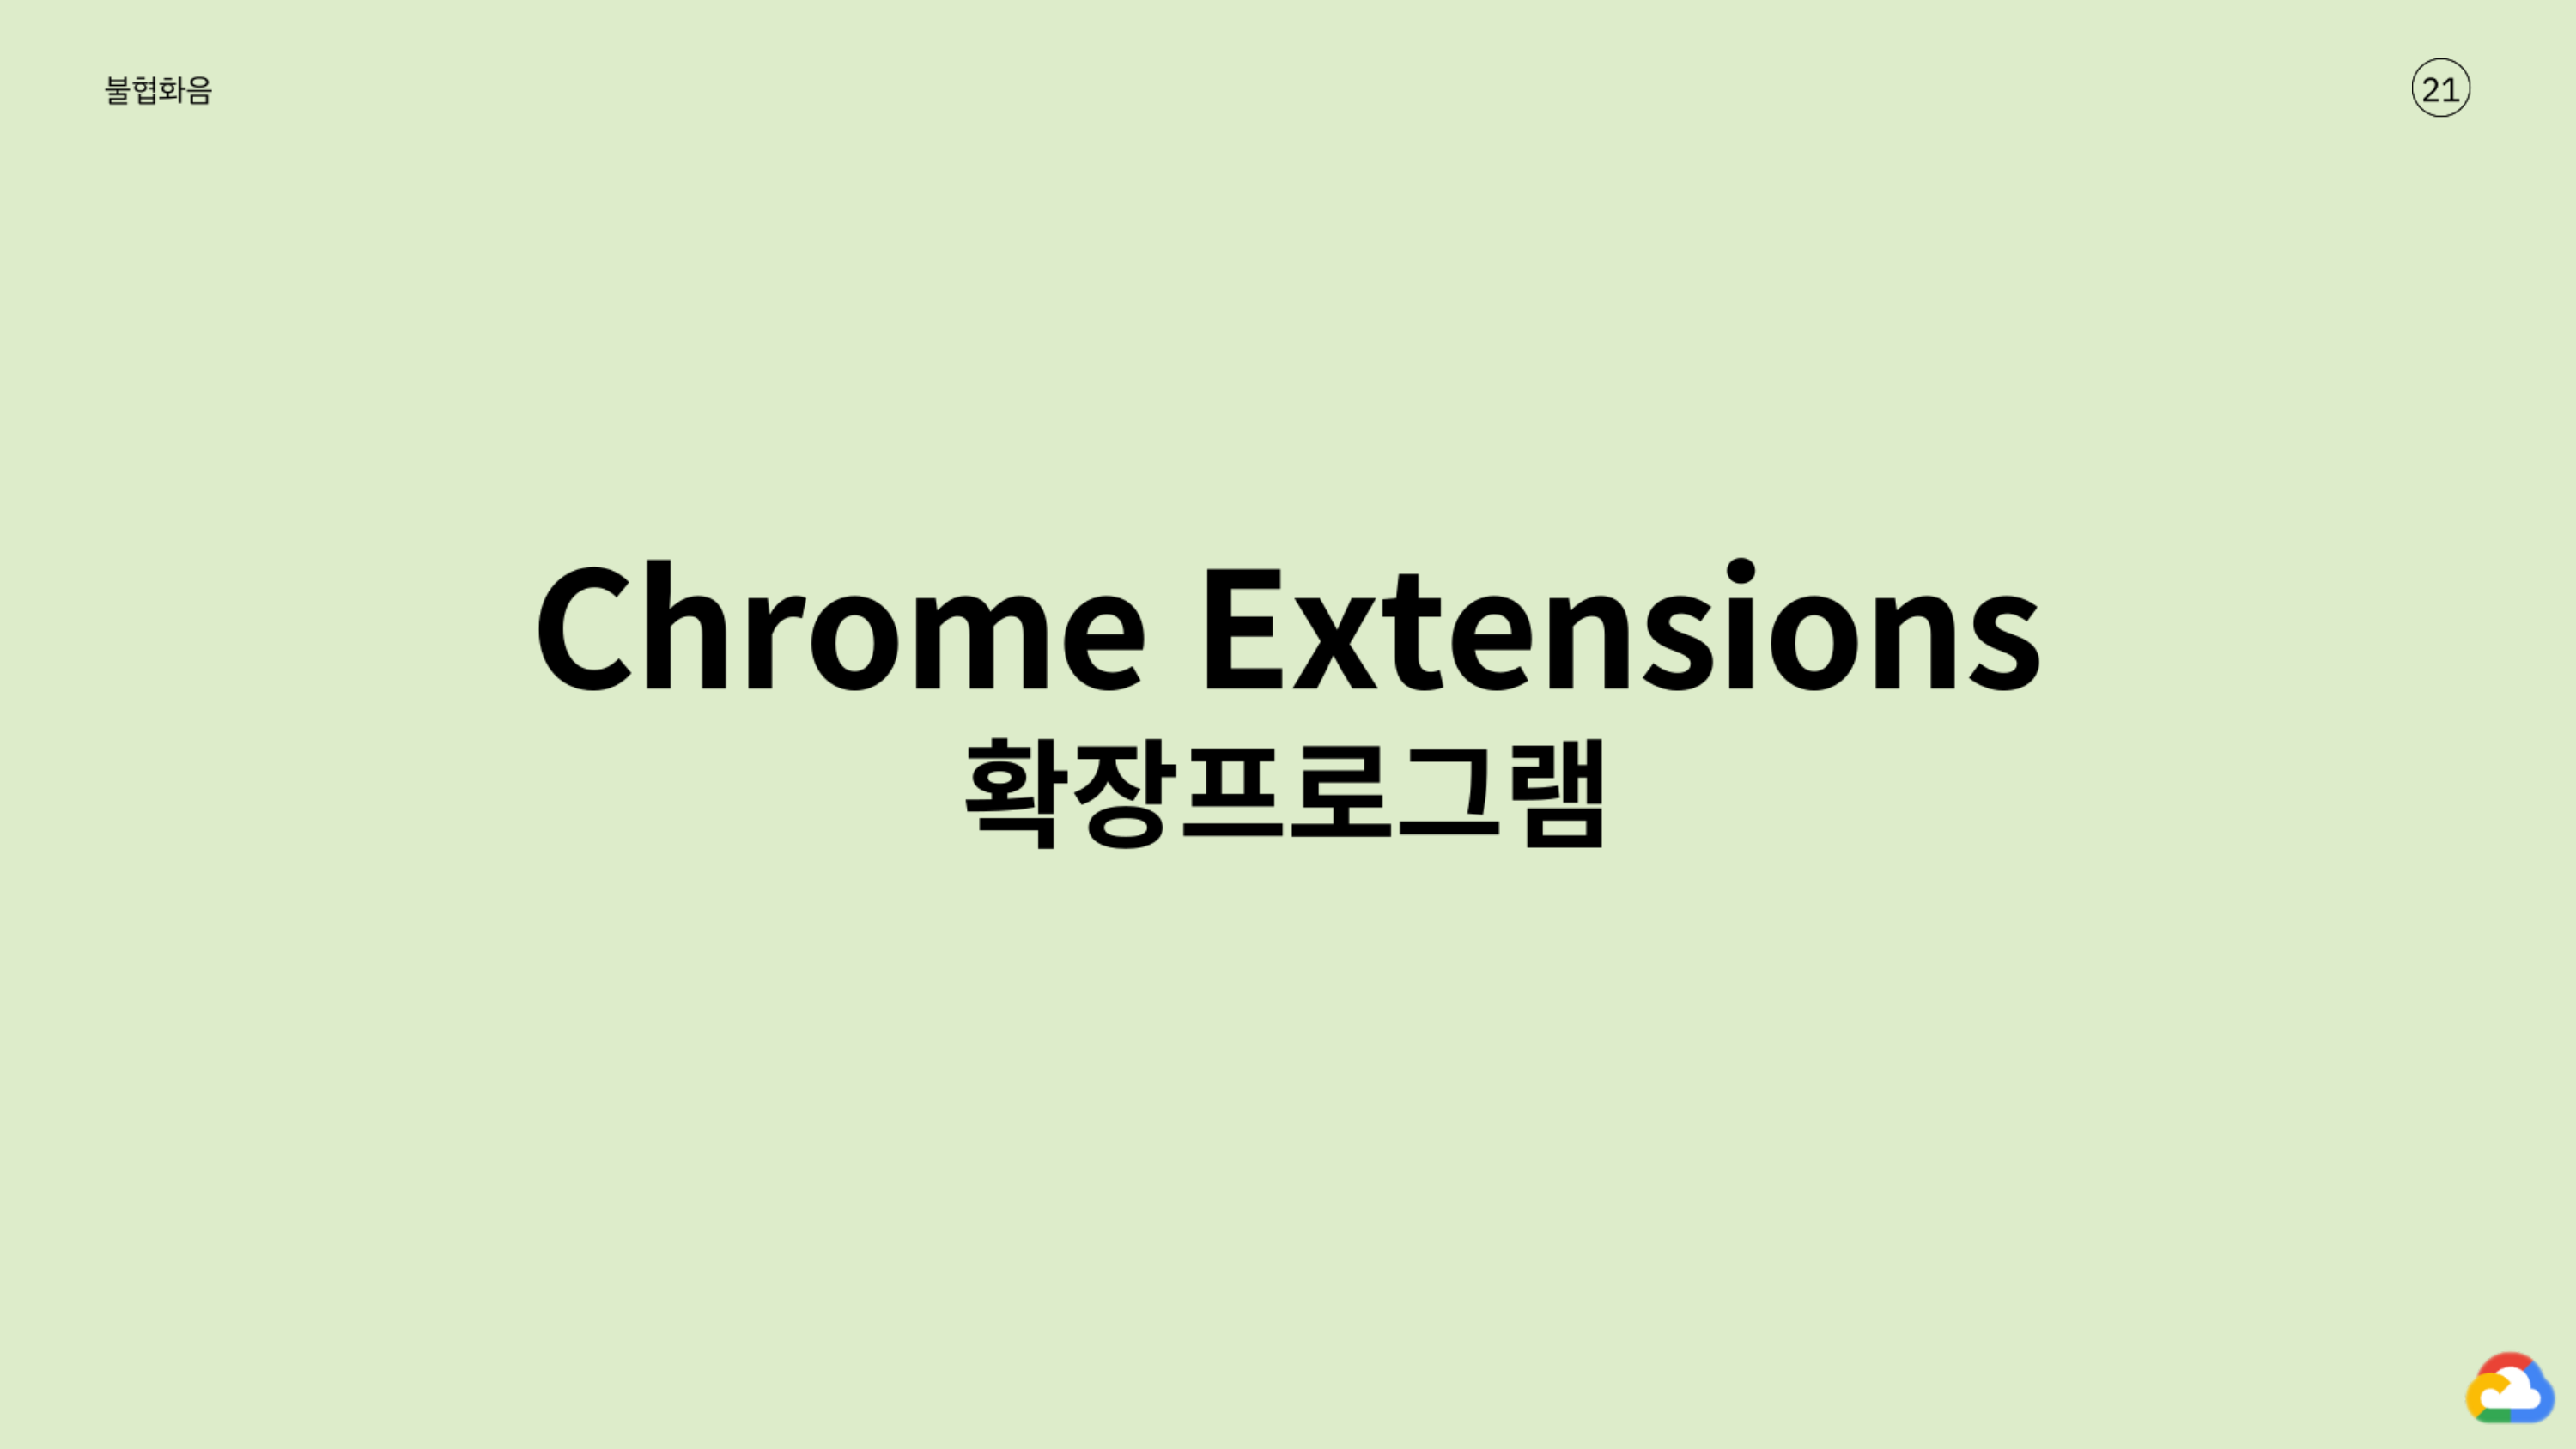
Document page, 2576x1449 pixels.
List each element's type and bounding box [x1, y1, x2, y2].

text_box [104, 58, 2472, 119]
picture [474, 453, 2206, 1001]
text_box [2441, 1310, 2576, 1449]
